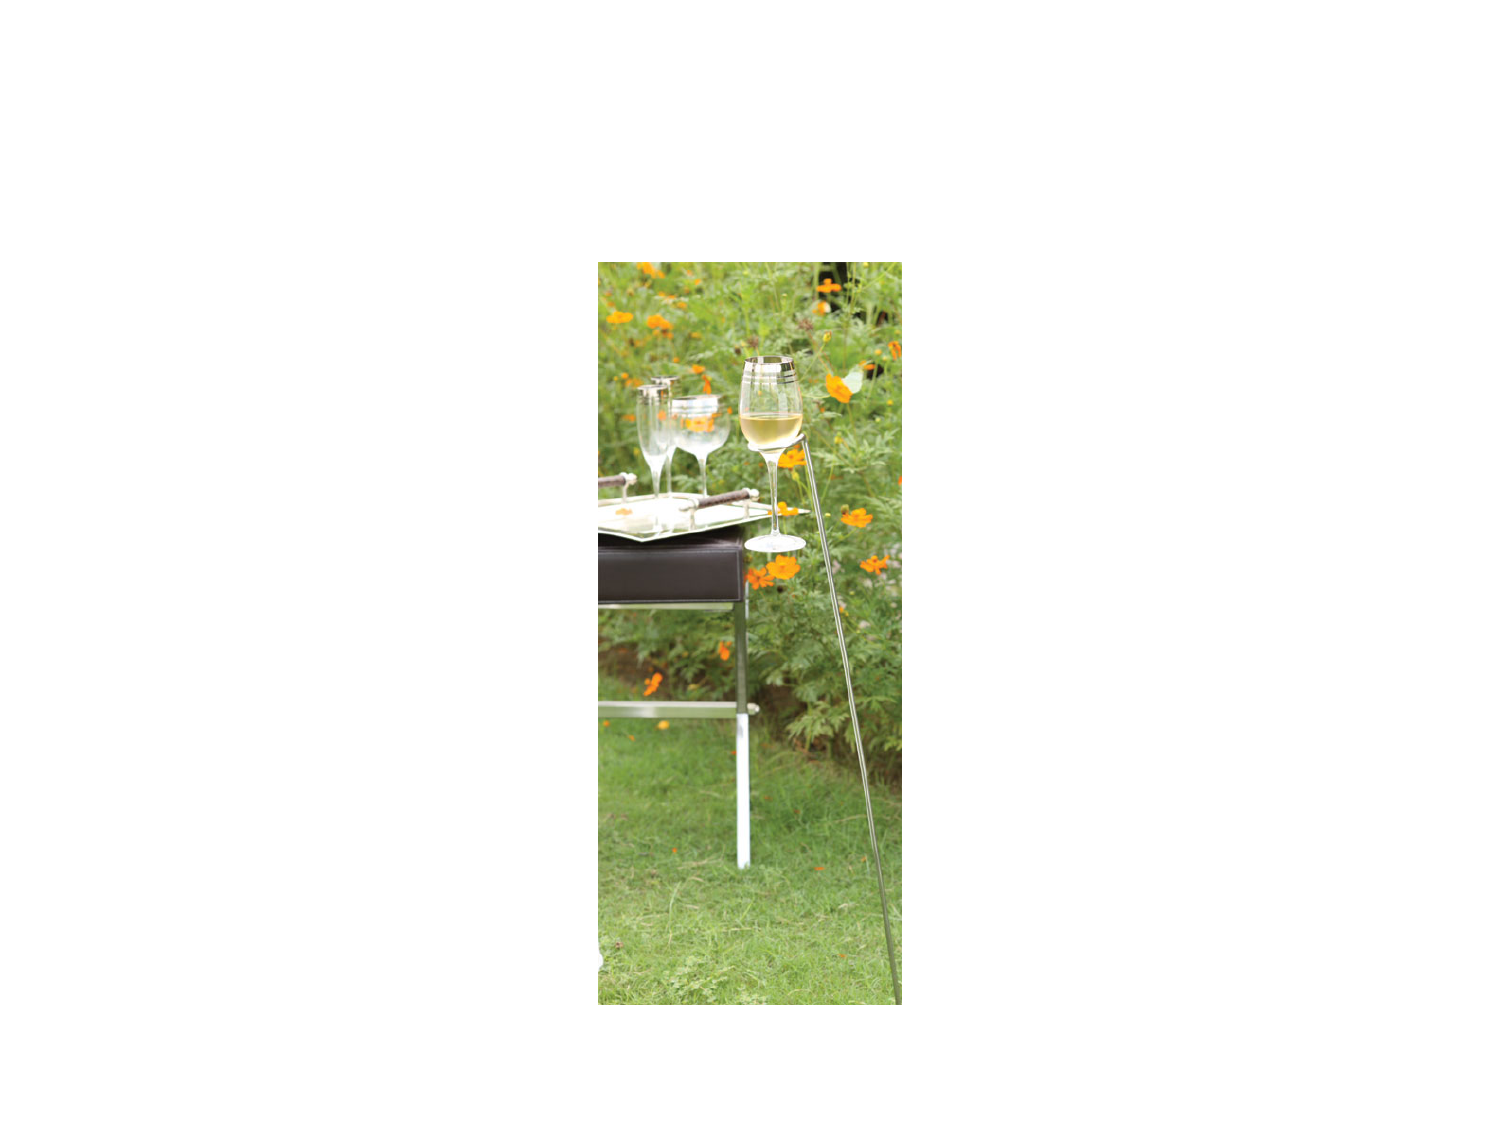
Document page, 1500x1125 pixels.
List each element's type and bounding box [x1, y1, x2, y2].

list [598, 262, 902, 1006]
